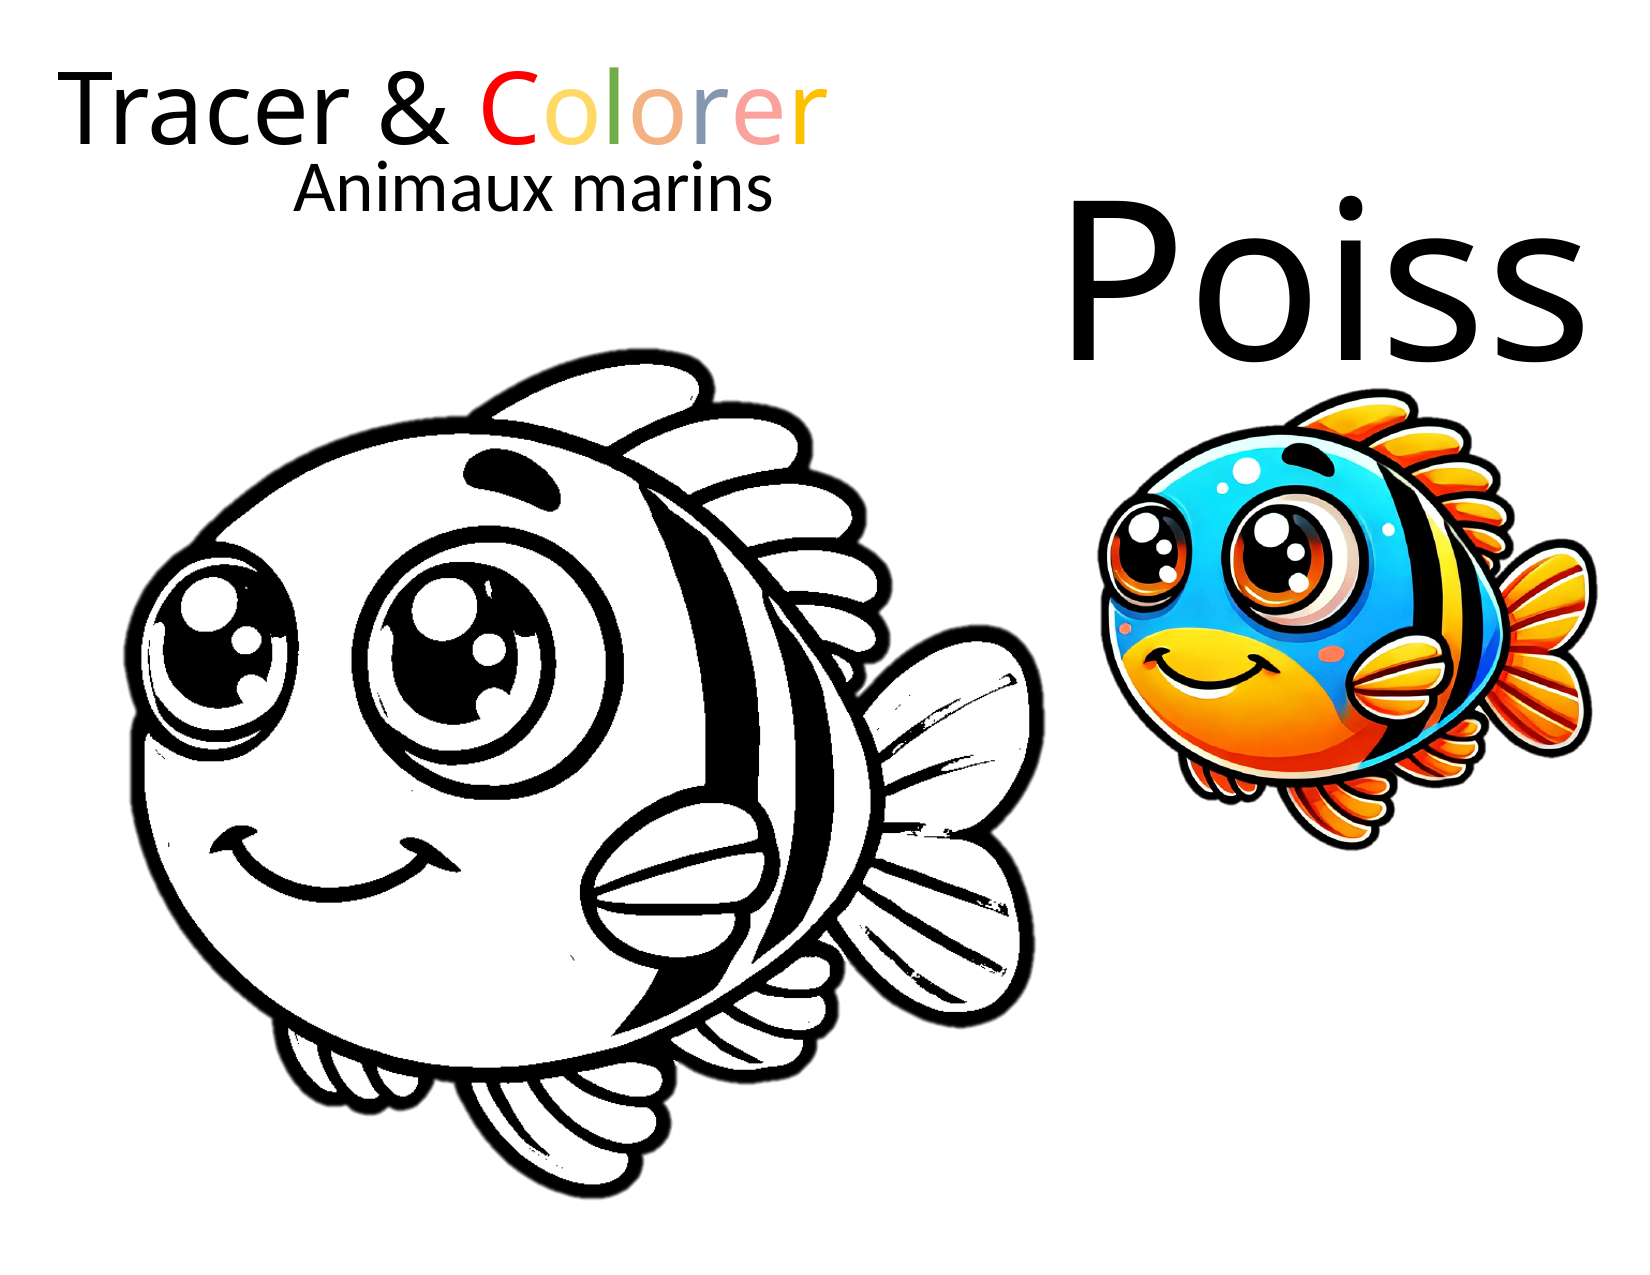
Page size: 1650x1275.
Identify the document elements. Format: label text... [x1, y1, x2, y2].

text_box Animaux marins [149, 173, 918, 234]
text_box Poisson [1010, 130, 1636, 357]
picture [46, 291, 1650, 1275]
text_box Tracer & Colorer [42, 36, 1007, 173]
